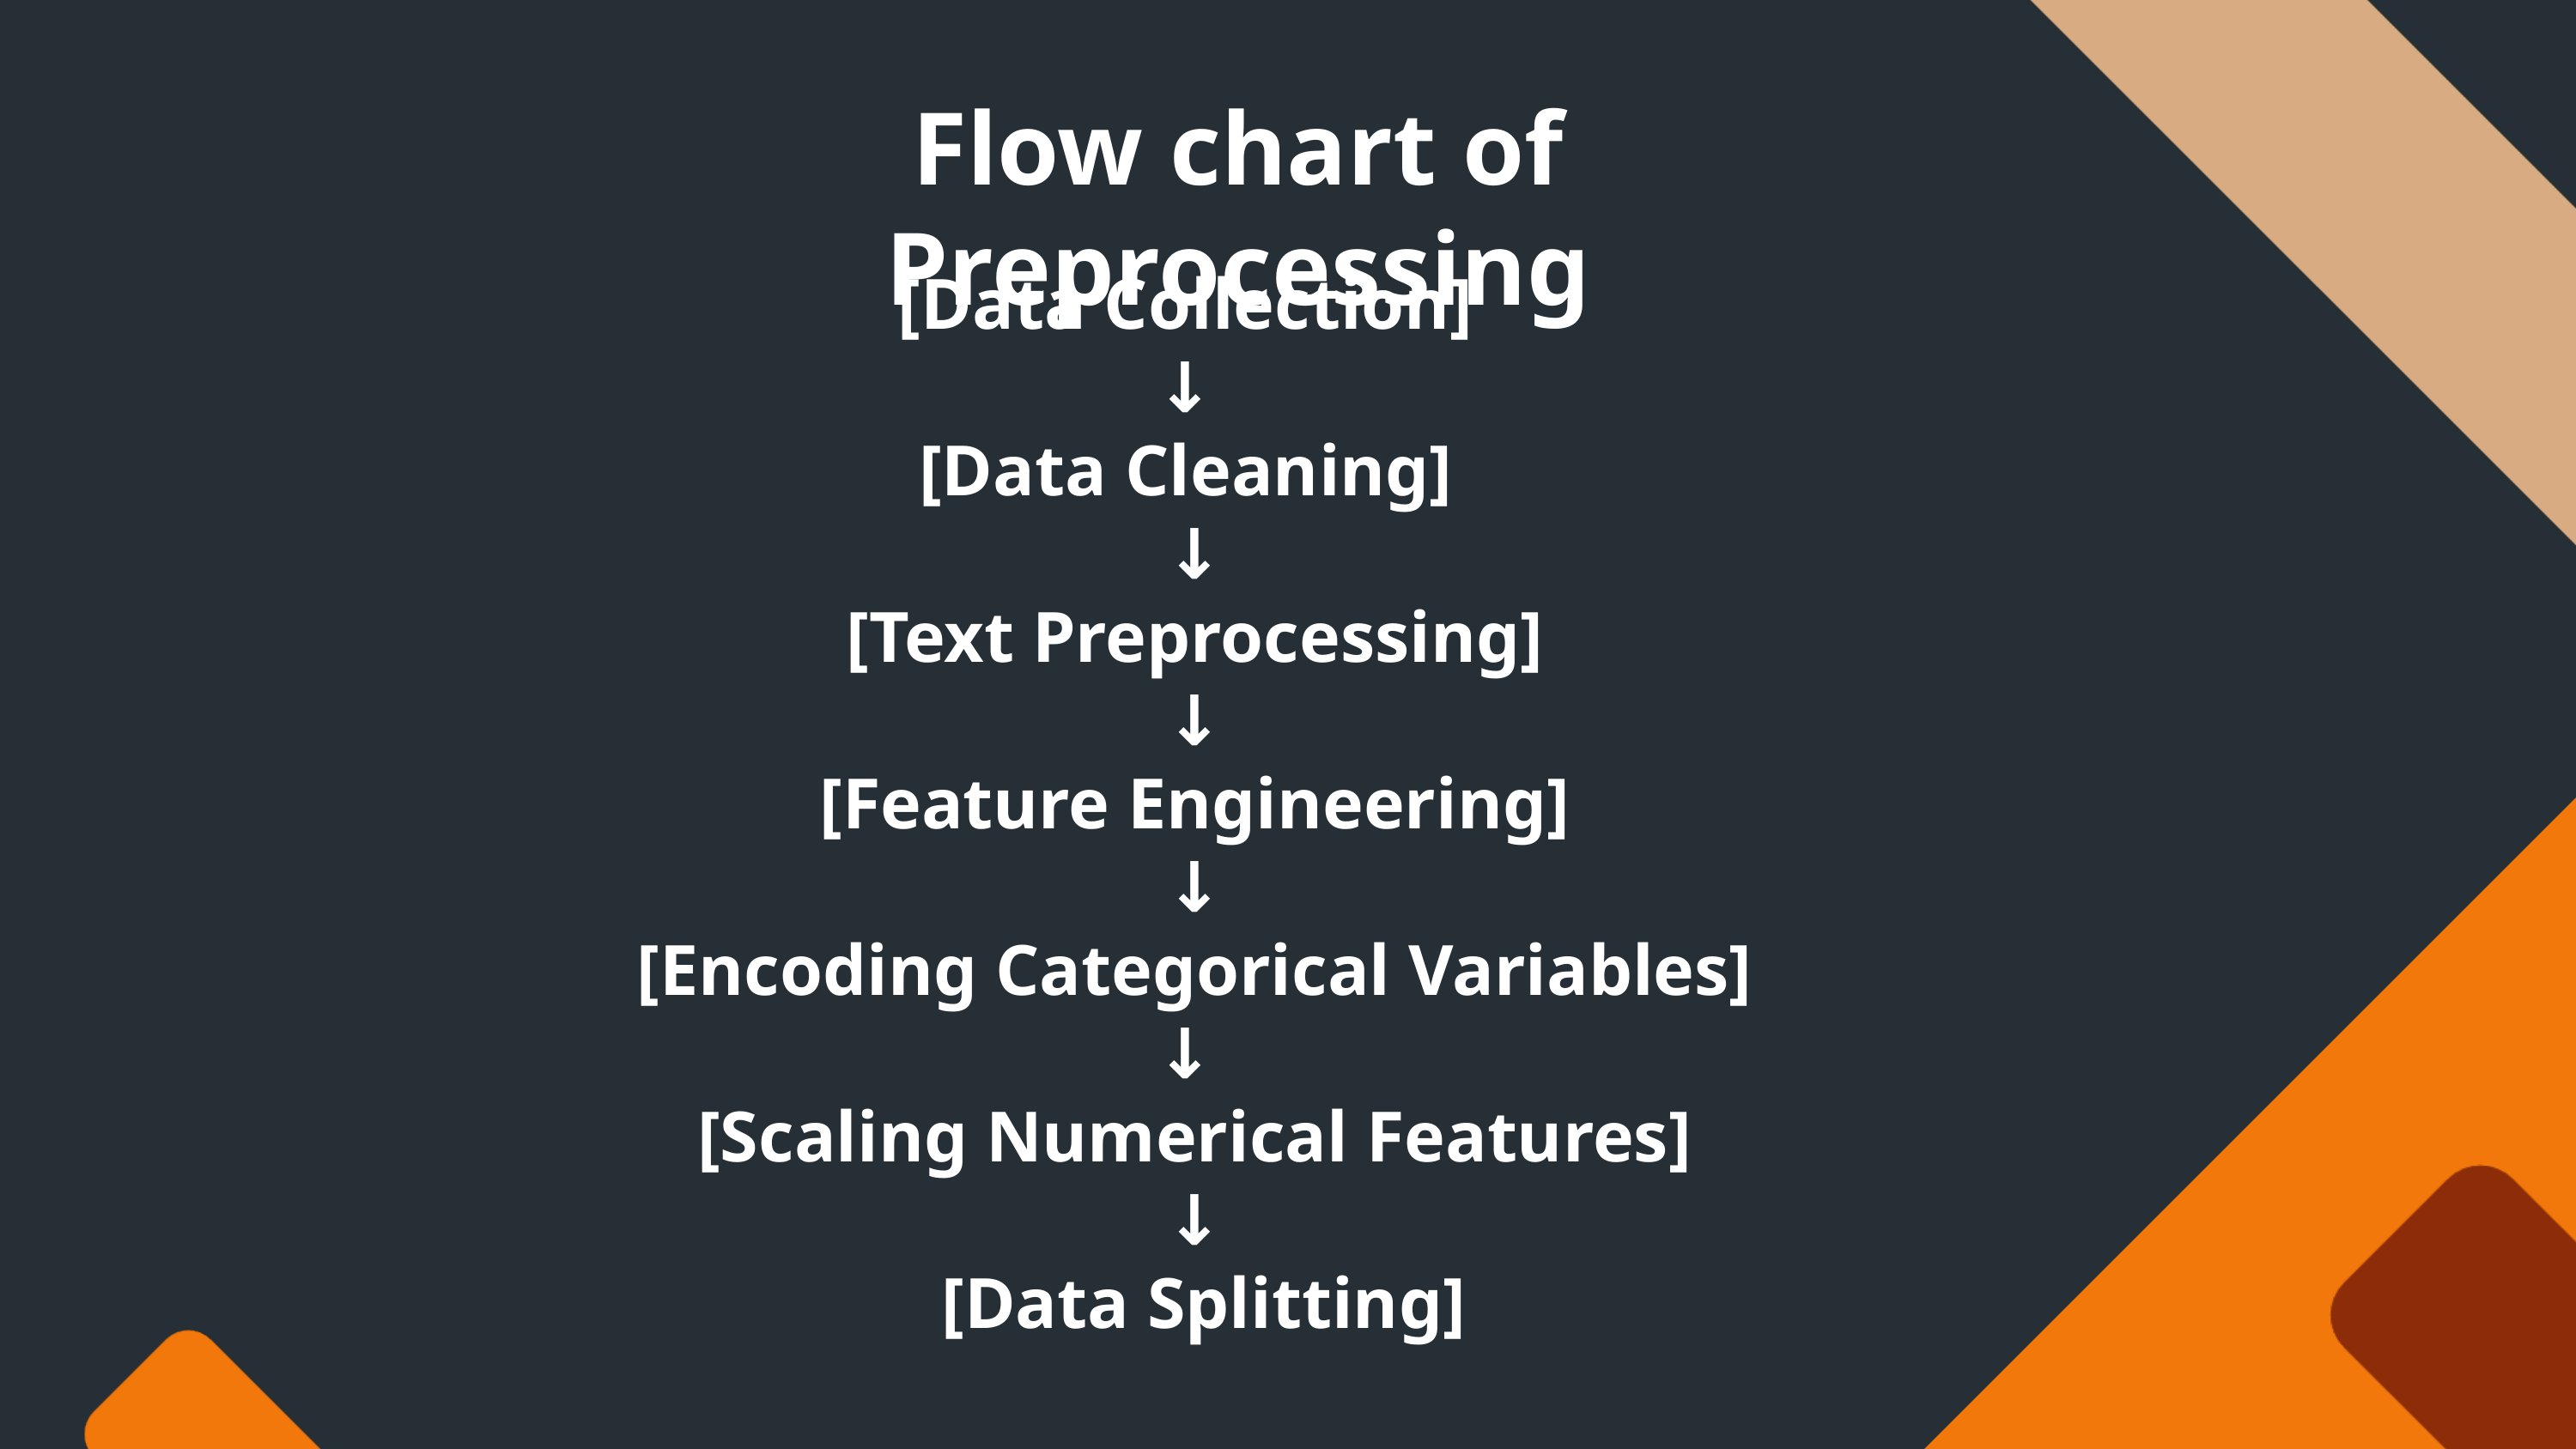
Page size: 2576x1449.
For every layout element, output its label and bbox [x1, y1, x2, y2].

text_box [2035, 1009, 2576, 1449]
text_box [71, 0, 2576, 1449]
